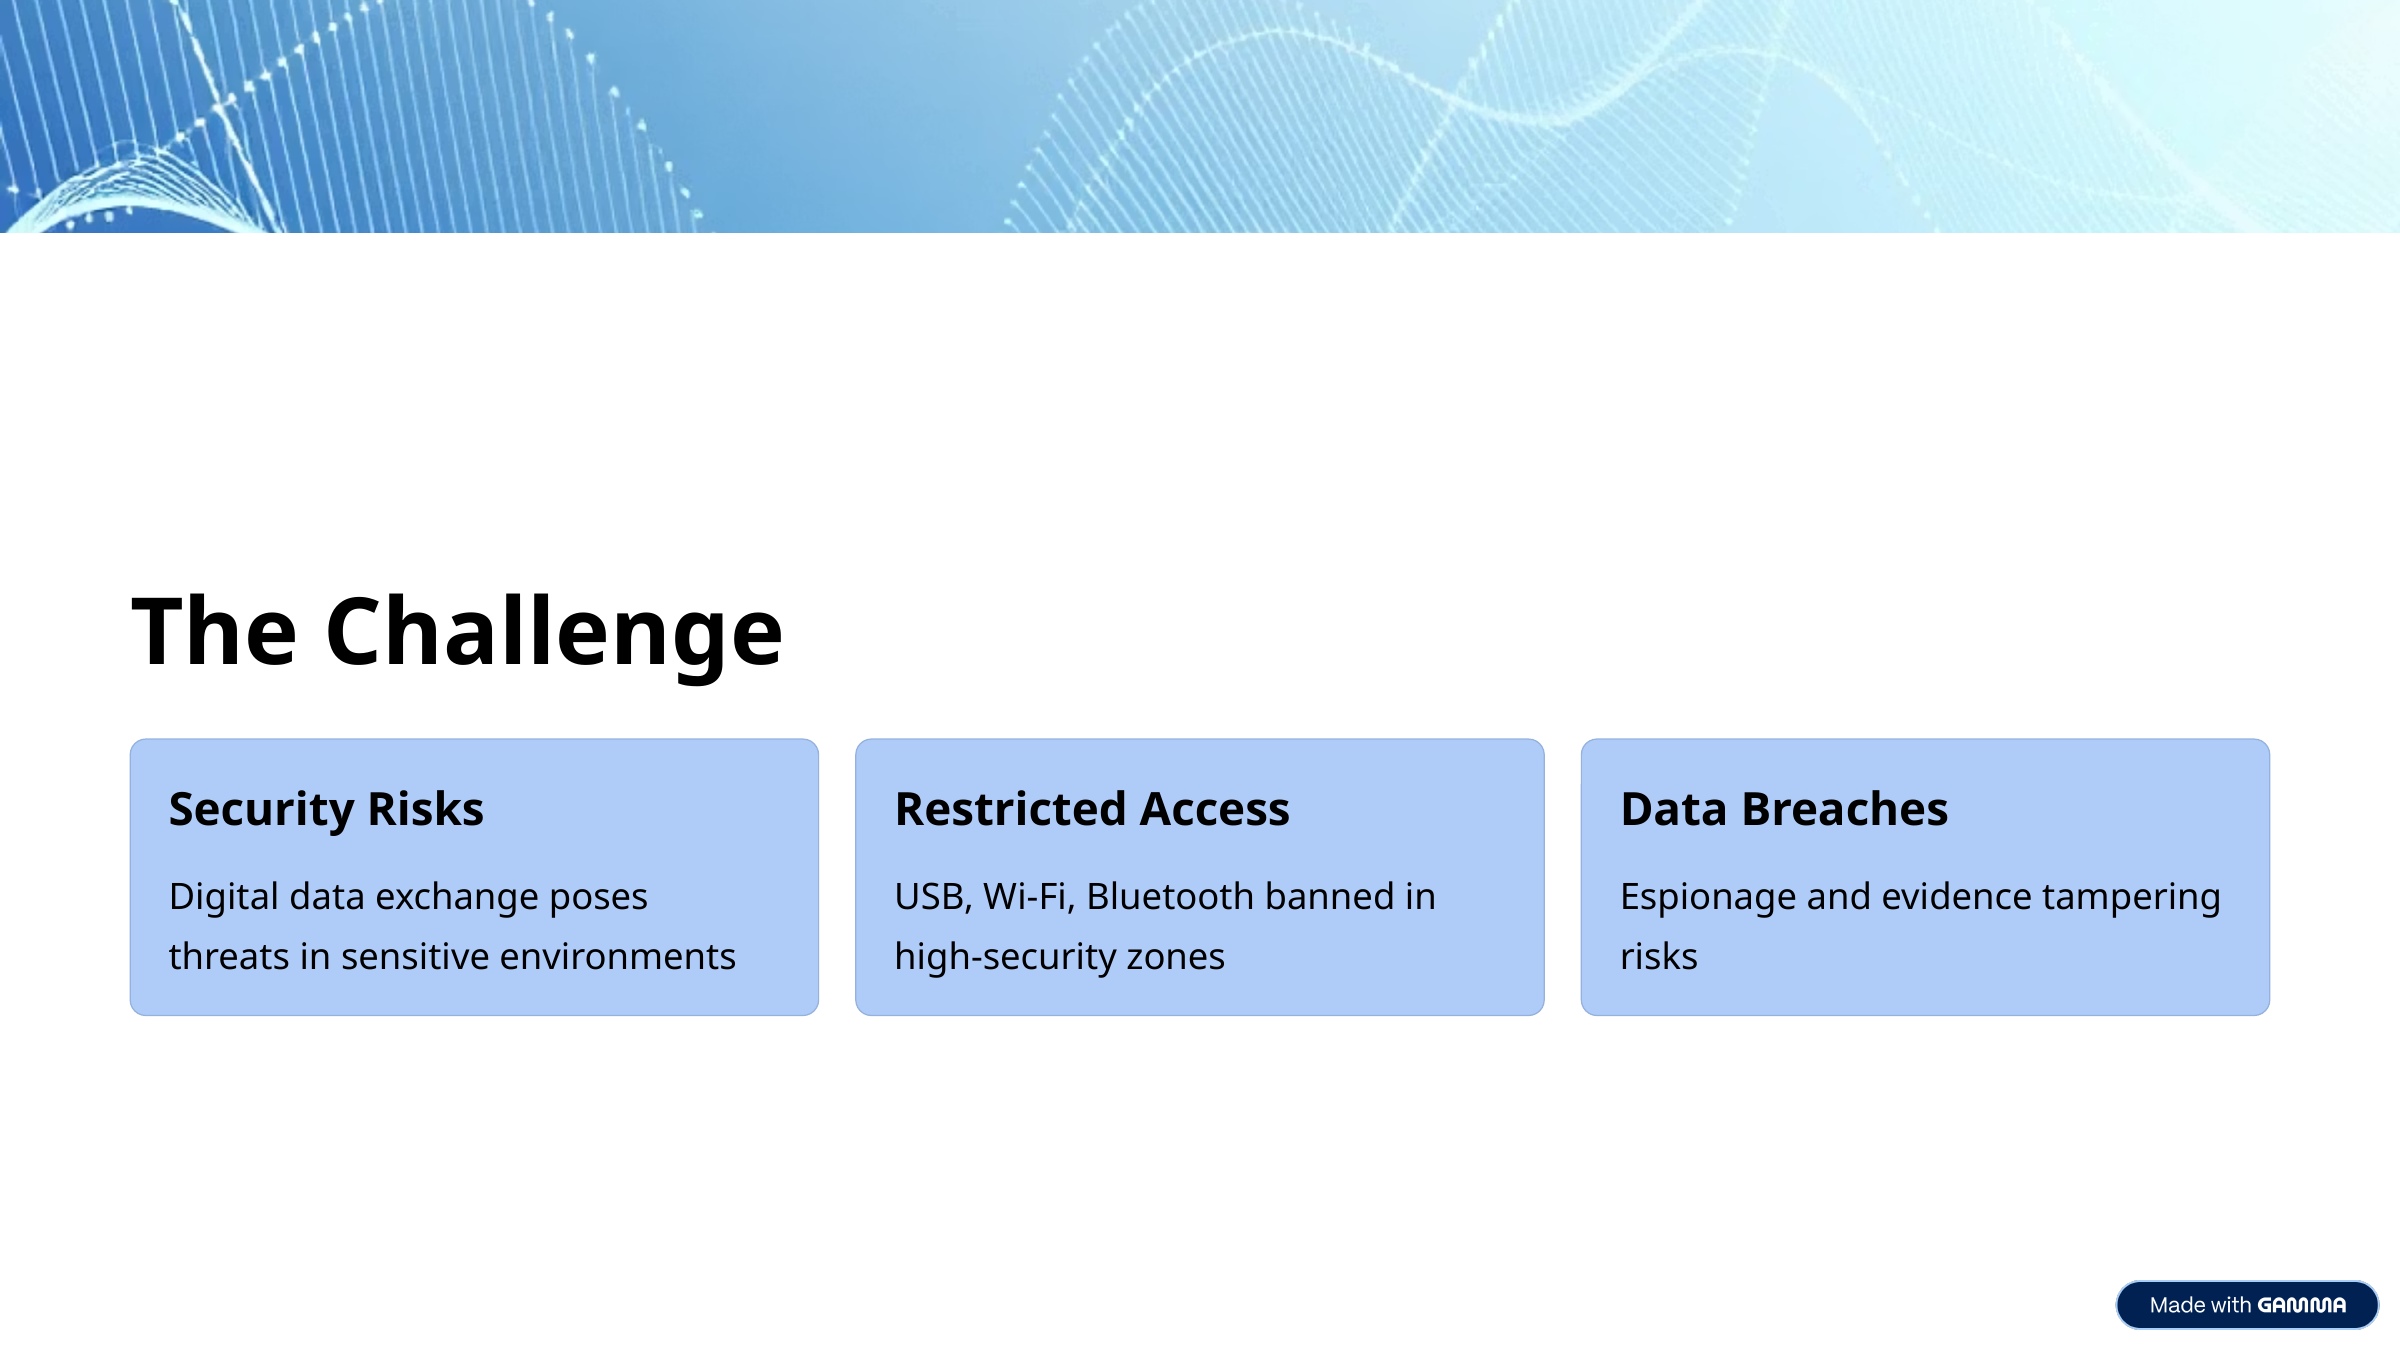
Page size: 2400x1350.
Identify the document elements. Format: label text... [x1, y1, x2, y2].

picture [0, 0, 2400, 233]
picture [2106, 1271, 2389, 1339]
text_box [130, 739, 819, 1016]
text_box Security Risks [168, 777, 634, 836]
text_box Digital data exchange poses threats in sensitive environments [168, 857, 781, 977]
text_box The Challenge [130, 566, 1061, 684]
text_box [1581, 739, 2270, 1016]
text_box [855, 739, 1545, 1016]
text_box USB, Wi-Fi, Bluetooth banned in high-security zones [894, 857, 1506, 977]
text_box Restricted Access [894, 777, 1360, 836]
text_box Espionage and evidence tampering risks [1619, 857, 2232, 977]
text_box Data Breaches [1619, 777, 2085, 836]
